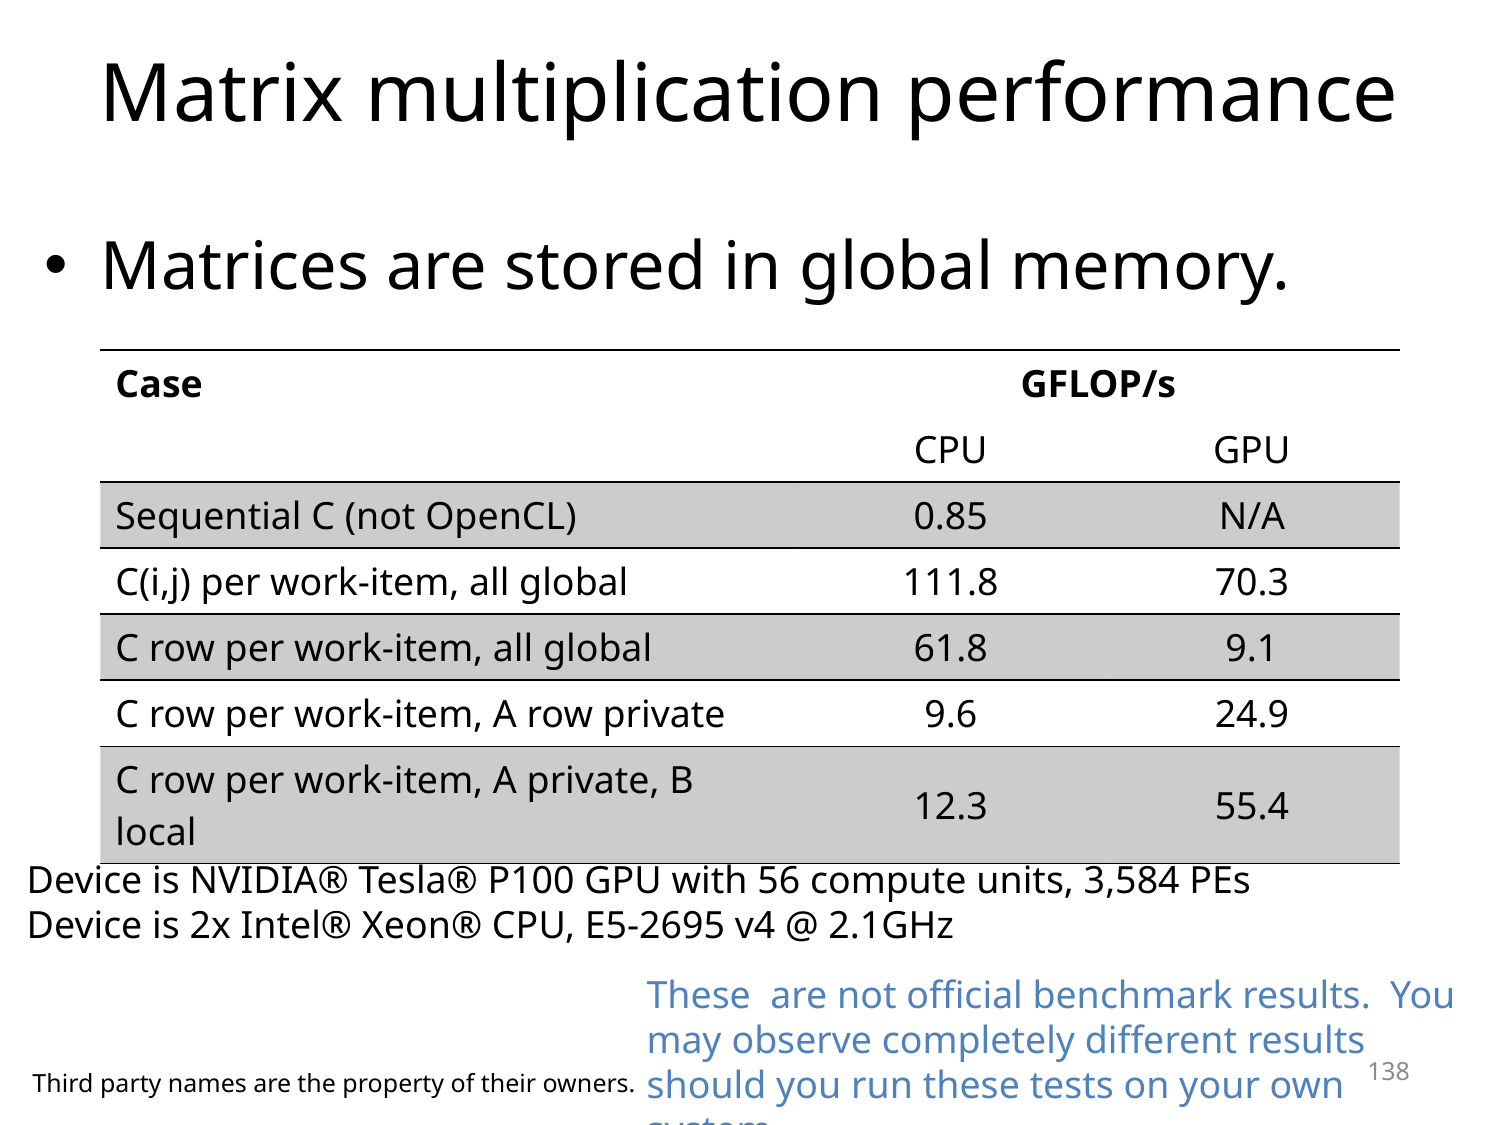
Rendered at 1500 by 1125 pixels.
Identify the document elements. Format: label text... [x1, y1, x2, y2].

table_cell 9.1 [1104, 615, 1400, 679]
table_cell C(i,j) per work-item, all global [100, 549, 797, 613]
table_cell C row per work-item, A row private [100, 681, 797, 746]
table_cell 12.3 [797, 747, 1104, 848]
table_header Case [100, 351, 797, 481]
table_cell C row per work-item, A private, B local [100, 747, 797, 848]
text_box Third party names are the property of their owners. [17, 1058, 631, 1125]
table_cell GPU [1104, 416, 1400, 481]
table_cell CPU [797, 416, 1104, 481]
text_box Device is NVIDIA® Tesla® P100 GPU with 56 compute units, 3,584 PEs Device is 2x Intel® Xeon® CPU, E5-2695 v4 @ 2.1GHz [11, 848, 1471, 954]
table_cell 55.4 [1104, 747, 1400, 848]
table_cell Sequential C (not OpenCL) [100, 483, 797, 547]
title Matrix multiplication performance [75, 0, 1425, 183]
slide_number 138 [1074, 1042, 1425, 1103]
table_cell 24.9 [1104, 681, 1400, 746]
table_cell 9.6 [797, 681, 1104, 746]
text_box These are not official benchmark results. You may observe completely different results should you run these tests on your own system. [631, 964, 1489, 1125]
table_cell C row per work-item, all global [100, 615, 797, 679]
list Matrices are stored in global memory. [29, 215, 1471, 350]
table_cell 61.8 [797, 615, 1104, 679]
table_cell N/A [1104, 483, 1400, 547]
table_header GFLOP/s [797, 351, 1400, 416]
table_cell 111.8 [797, 549, 1104, 613]
table_cell 0.85 [797, 483, 1104, 547]
table_cell 70.3 [1104, 549, 1400, 613]
